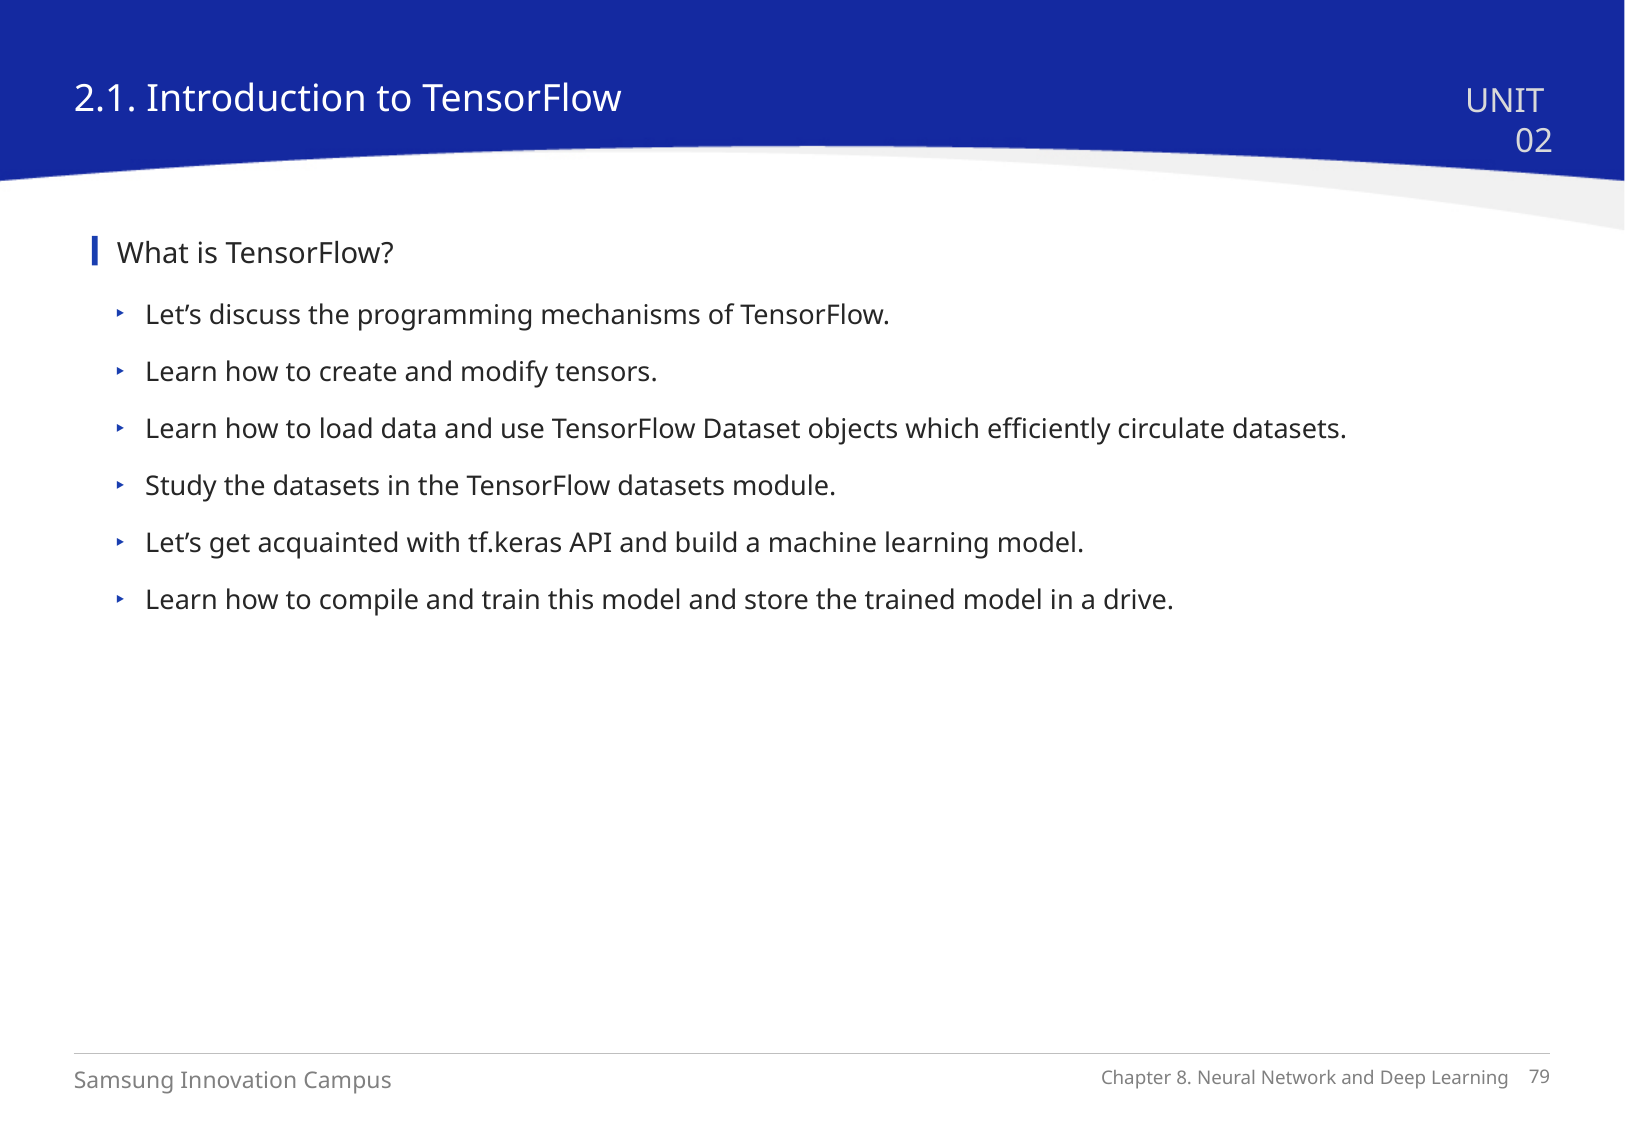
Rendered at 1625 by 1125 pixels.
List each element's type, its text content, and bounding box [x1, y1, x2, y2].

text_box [91, 233, 1533, 270]
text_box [73, 73, 1554, 120]
picture [0, 0, 1625, 1125]
text_box Let’s discuss the programming mechanisms of TensorFlow. Learn how to create and modify tensors. Learn how to load data and use TensorFlow Dataset objects which efficiently circulate datasets. Study the datasets in the TensorFlow datasets module. Let’s get acquainted with tf.keras API and build a machine learning model. Learn how to compile and train this model and store the trained model in a drive. [114, 270, 1532, 628]
